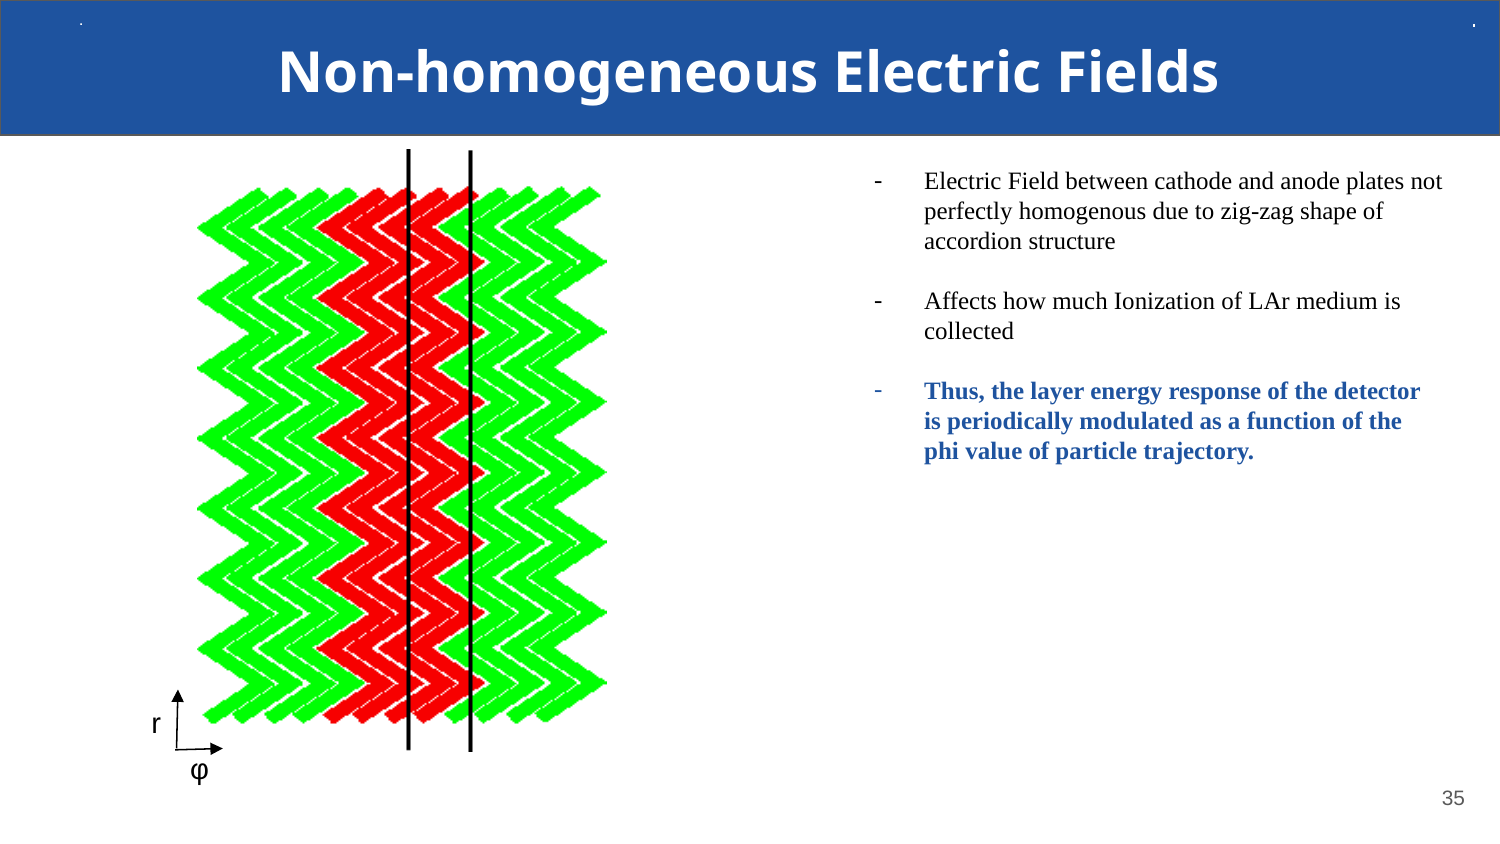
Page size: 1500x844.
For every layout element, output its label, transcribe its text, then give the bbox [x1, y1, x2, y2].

slide_number ‹#› [1389, 764, 1480, 830]
picture [197, 149, 608, 752]
text_box φ [175, 758, 213, 801]
title Non-homogeneous Electric Fields [74, 20, 1425, 115]
text_box [0, 0, 1500, 135]
text_box r [136, 689, 174, 755]
text_box Electric Field between cathode and anode plates not perfectly homogenous due to zig-zag shape of accordion structure Affects how much Ionization of LAr medium is collected Thus, the layer energy response of the detector is periodically modulated as a function of the phi value of particle trajectory. [834, 149, 1459, 480]
text_box φ [182, 735, 192, 746]
